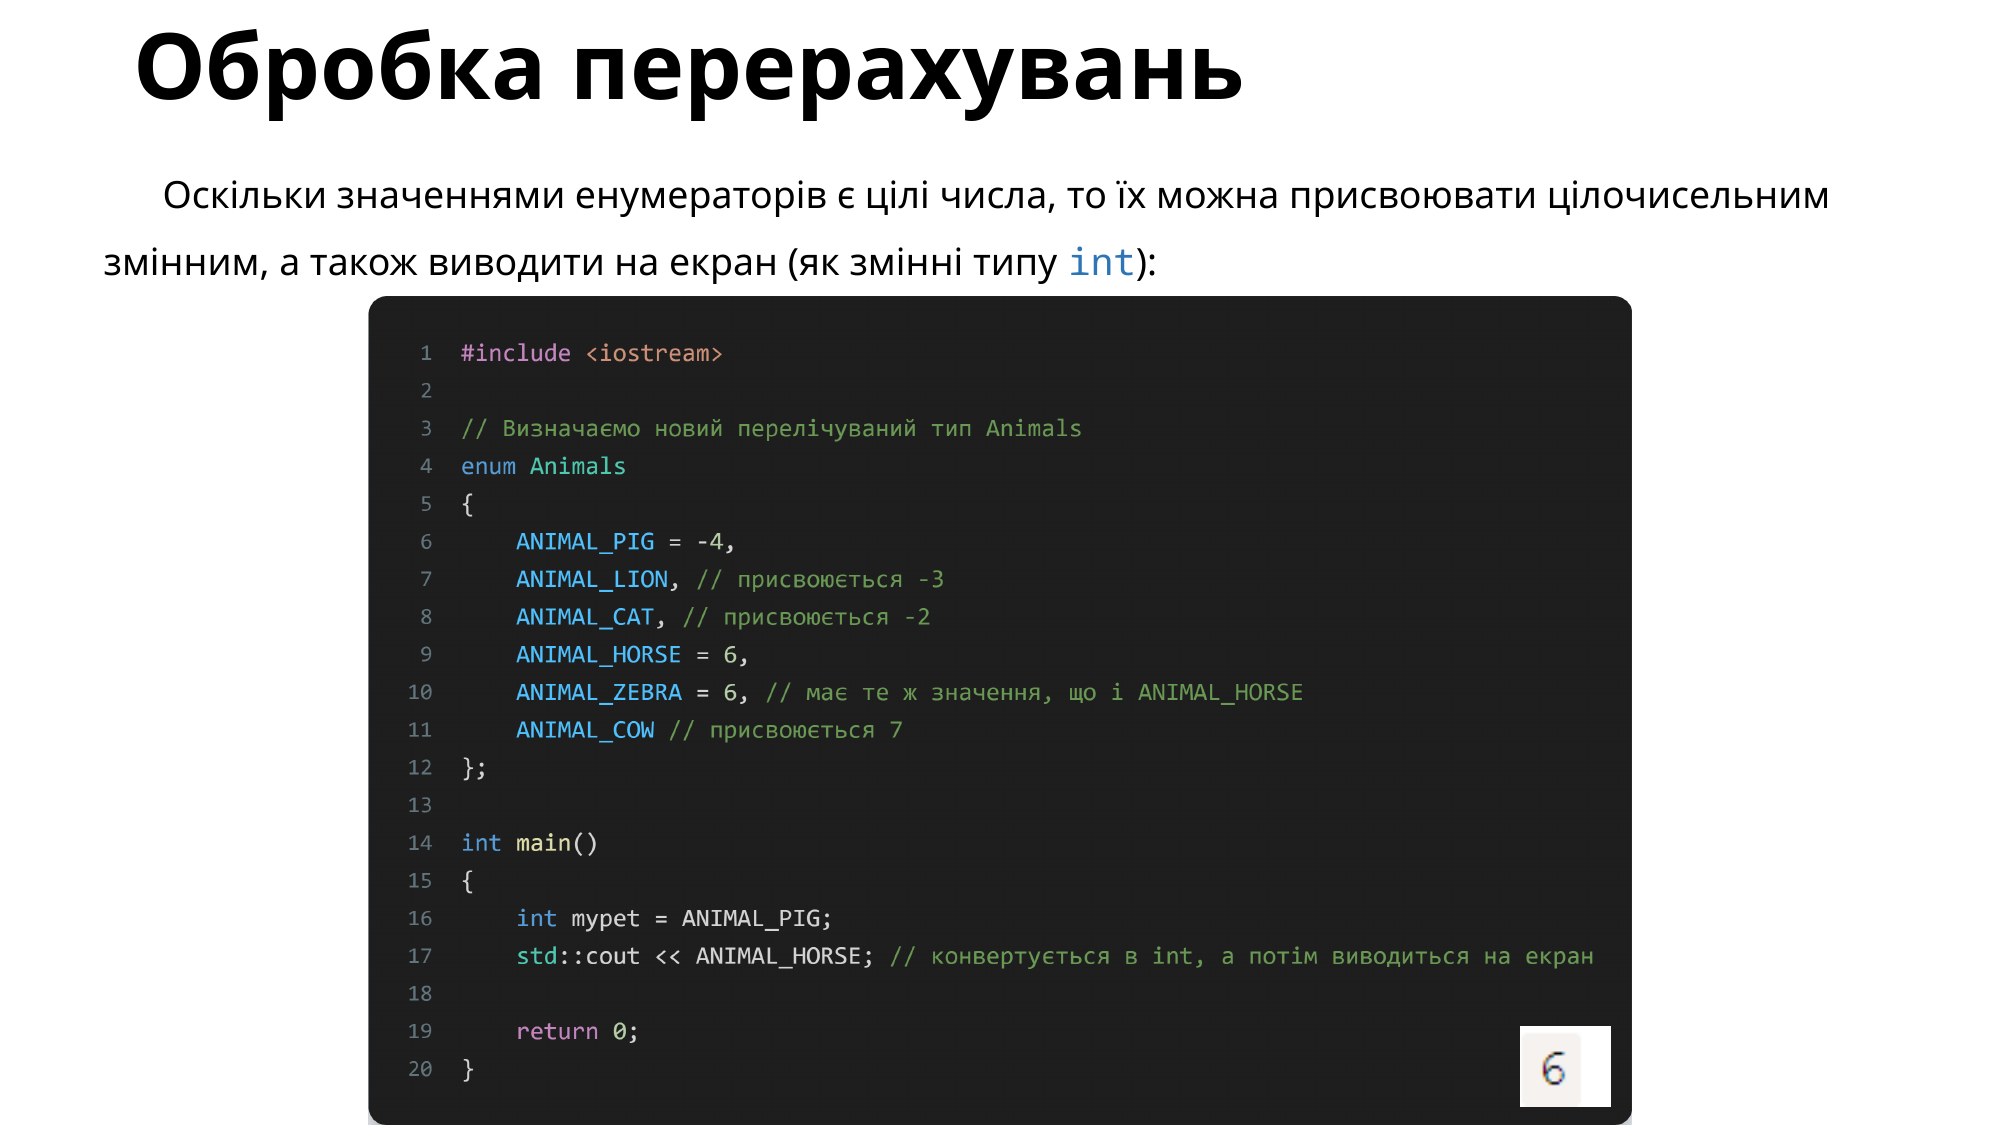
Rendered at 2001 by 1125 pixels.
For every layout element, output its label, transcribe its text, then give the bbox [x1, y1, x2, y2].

list Оскільки значеннями енумераторів є цілі числа, то їх можна присвоювати цілочисельним змінним, а також виводити на екран (як змінні типу int): [0, 140, 2000, 1125]
title Обробка перерахувань [0, 0, 2000, 140]
picture [368, 296, 1632, 1125]
